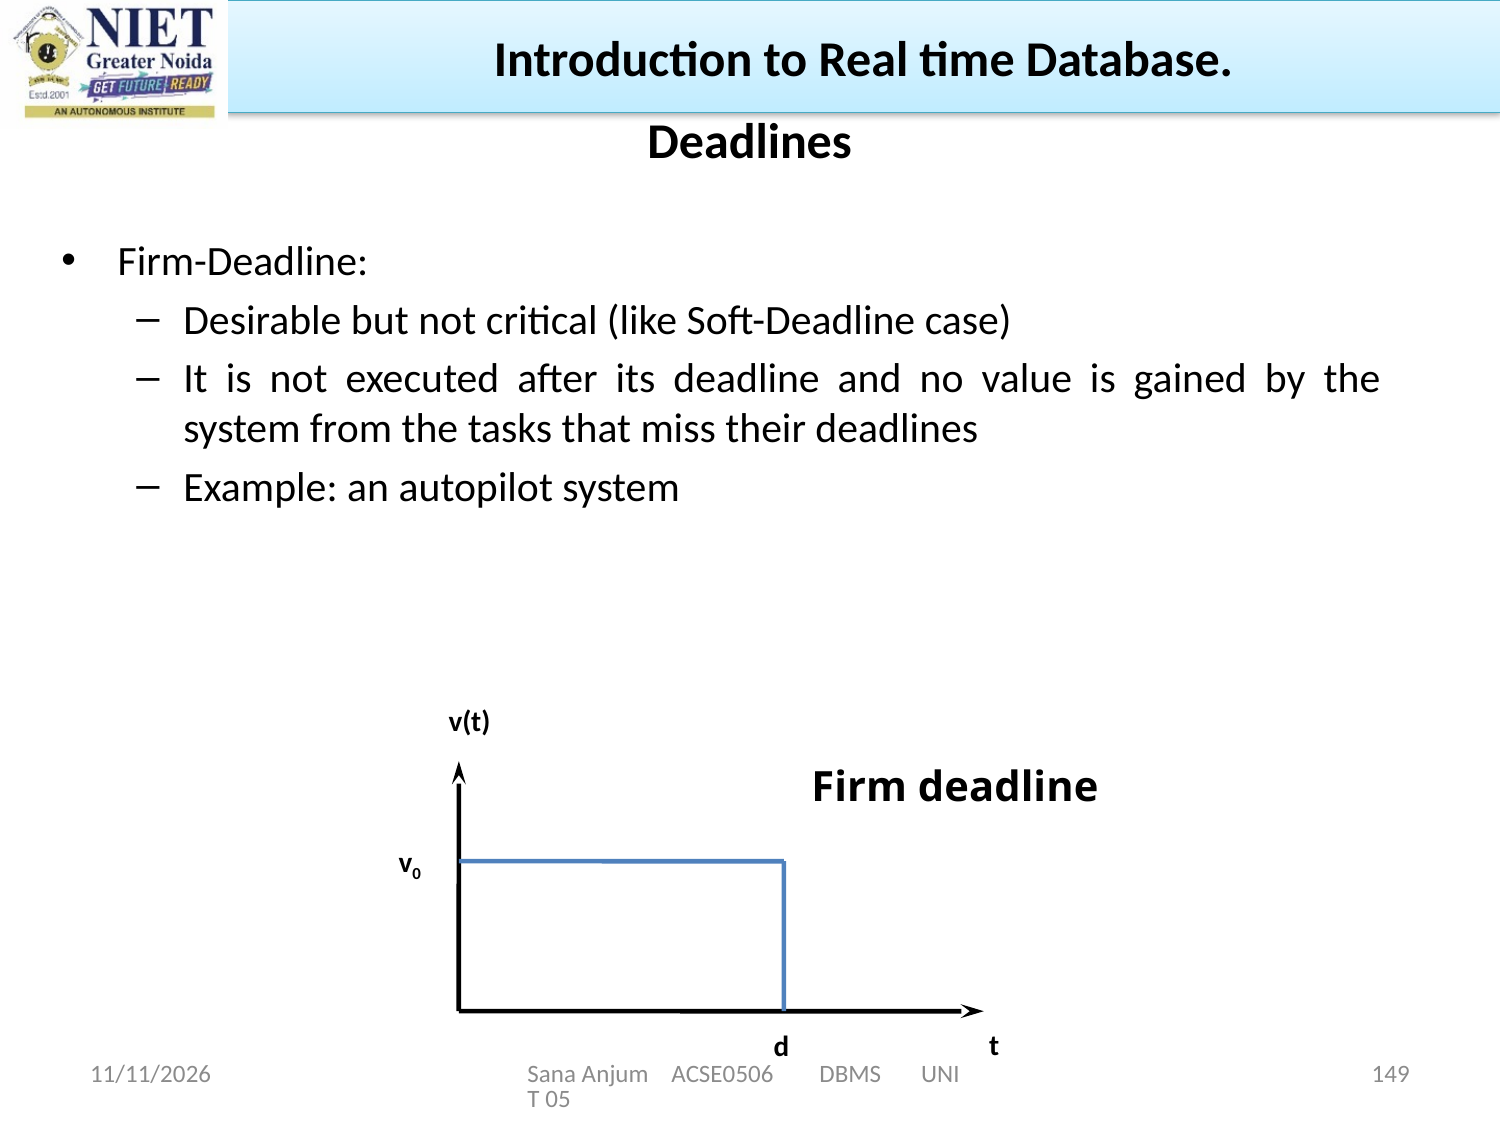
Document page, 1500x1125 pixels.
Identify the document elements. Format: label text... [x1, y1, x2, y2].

title Deadlines [75, 120, 1425, 233]
picture [0, 0, 228, 130]
text_box d [758, 1023, 822, 1070]
text_box [452, 761, 466, 782]
text_box [963, 1005, 984, 1018]
slide_number 149 [1074, 1042, 1425, 1103]
footer Sana Anjum ACSE0506 DBMS UNIT 05 [512, 1042, 988, 1103]
text_box Firm deadline [796, 736, 1129, 821]
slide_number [75, 1042, 425, 1103]
text_box v(t) [433, 698, 522, 745]
text_box v0 [383, 836, 447, 887]
text_box t [974, 1023, 1037, 1070]
text_box Introduction to Real time Database. [231, 0, 1500, 113]
list Firm-Deadline: Desirable but not critical (like Soft-Deadline case) It is not executed after its deadline and no value is gained by the system from the tasks that miss their deadlines Example: an autopilot system [46, 226, 1397, 992]
